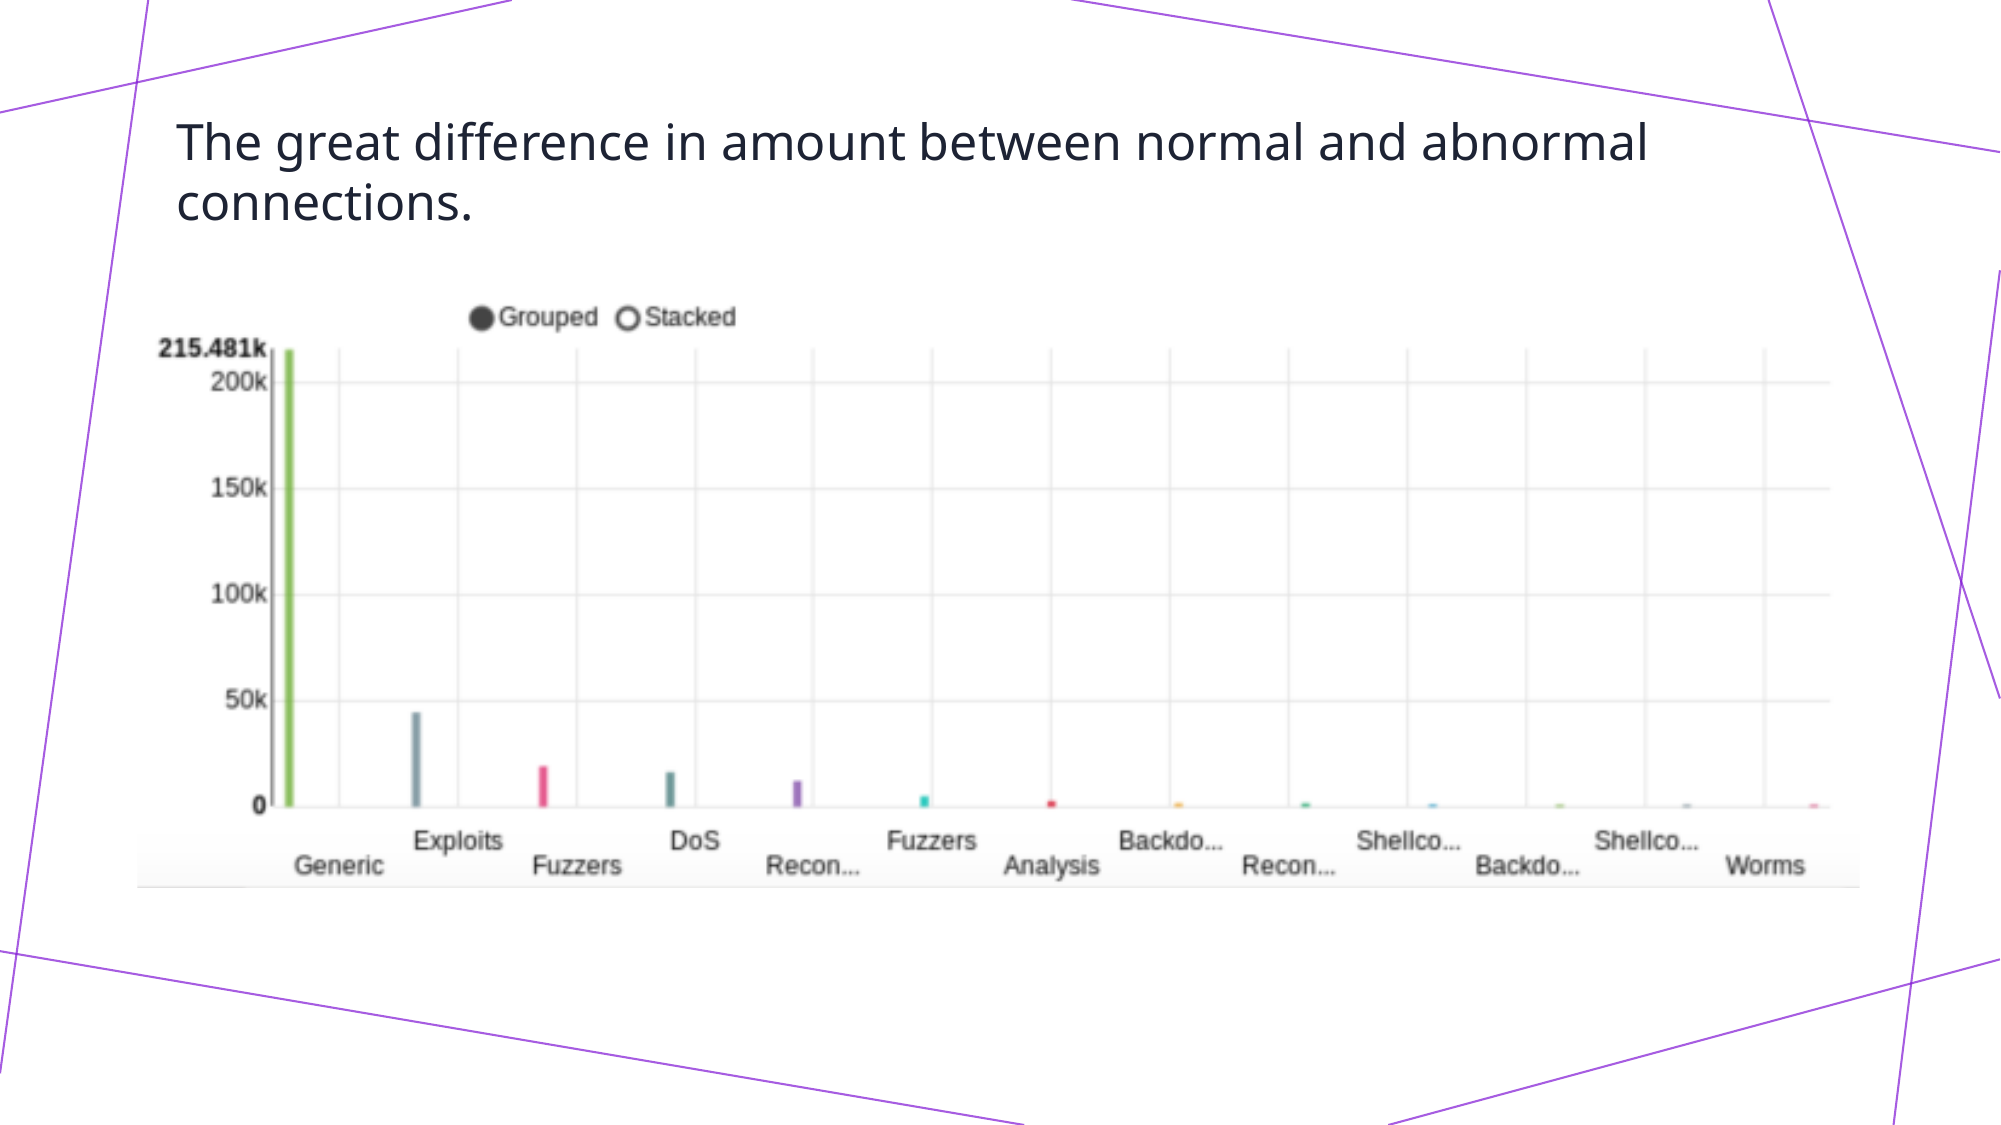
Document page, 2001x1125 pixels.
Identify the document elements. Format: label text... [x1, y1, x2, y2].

list The great difference in amount between normal and abnormal connections. [161, 103, 1738, 261]
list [137, 295, 1860, 888]
